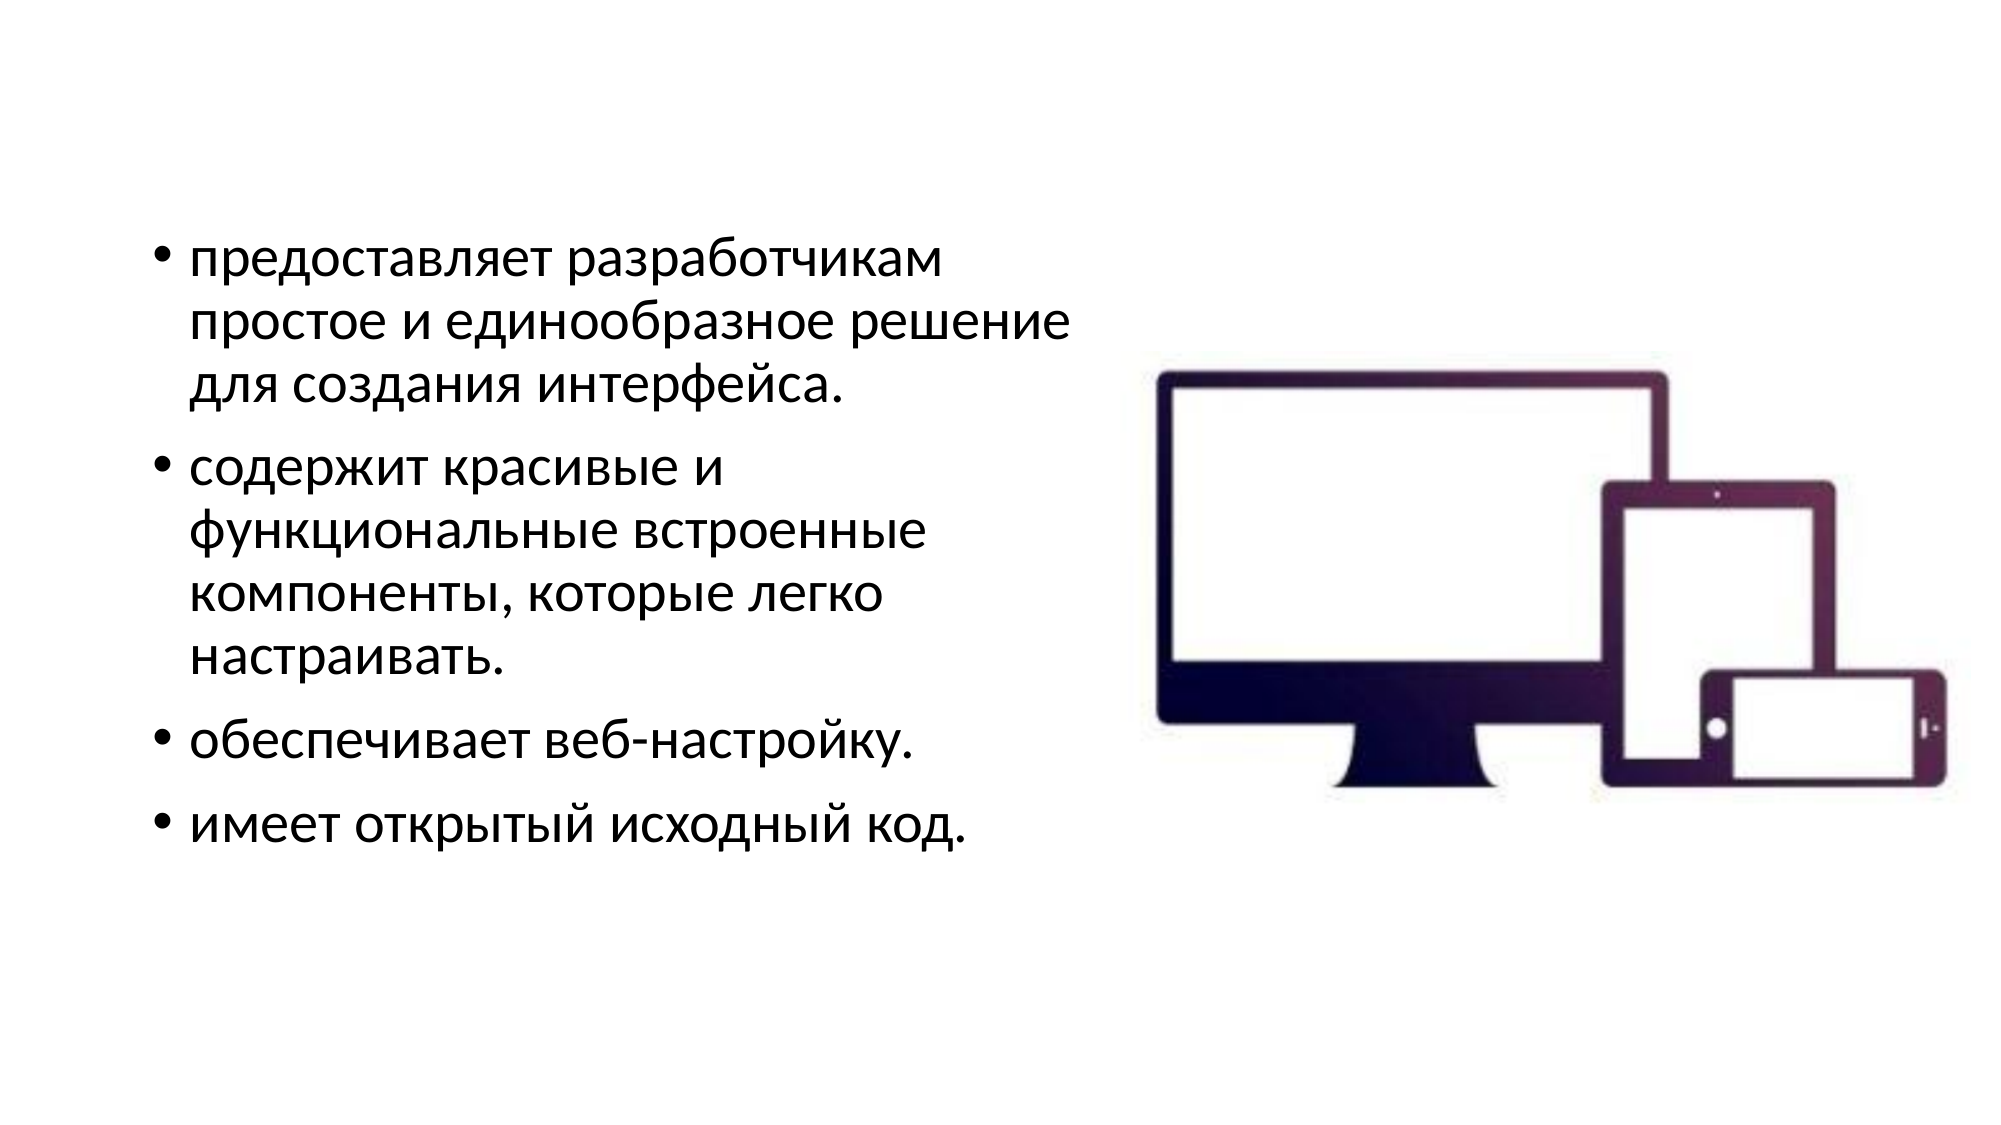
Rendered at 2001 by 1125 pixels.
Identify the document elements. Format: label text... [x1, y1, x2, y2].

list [1120, 345, 1971, 815]
list предоставляет разработчикам простое и единообразное решение для создания интерфейса. cодержит красивые и функциональные встроенные компоненты, которые легко настраивать. обеспечивает веб-настройку. имеет открытый исходный код. [137, 218, 1121, 1014]
